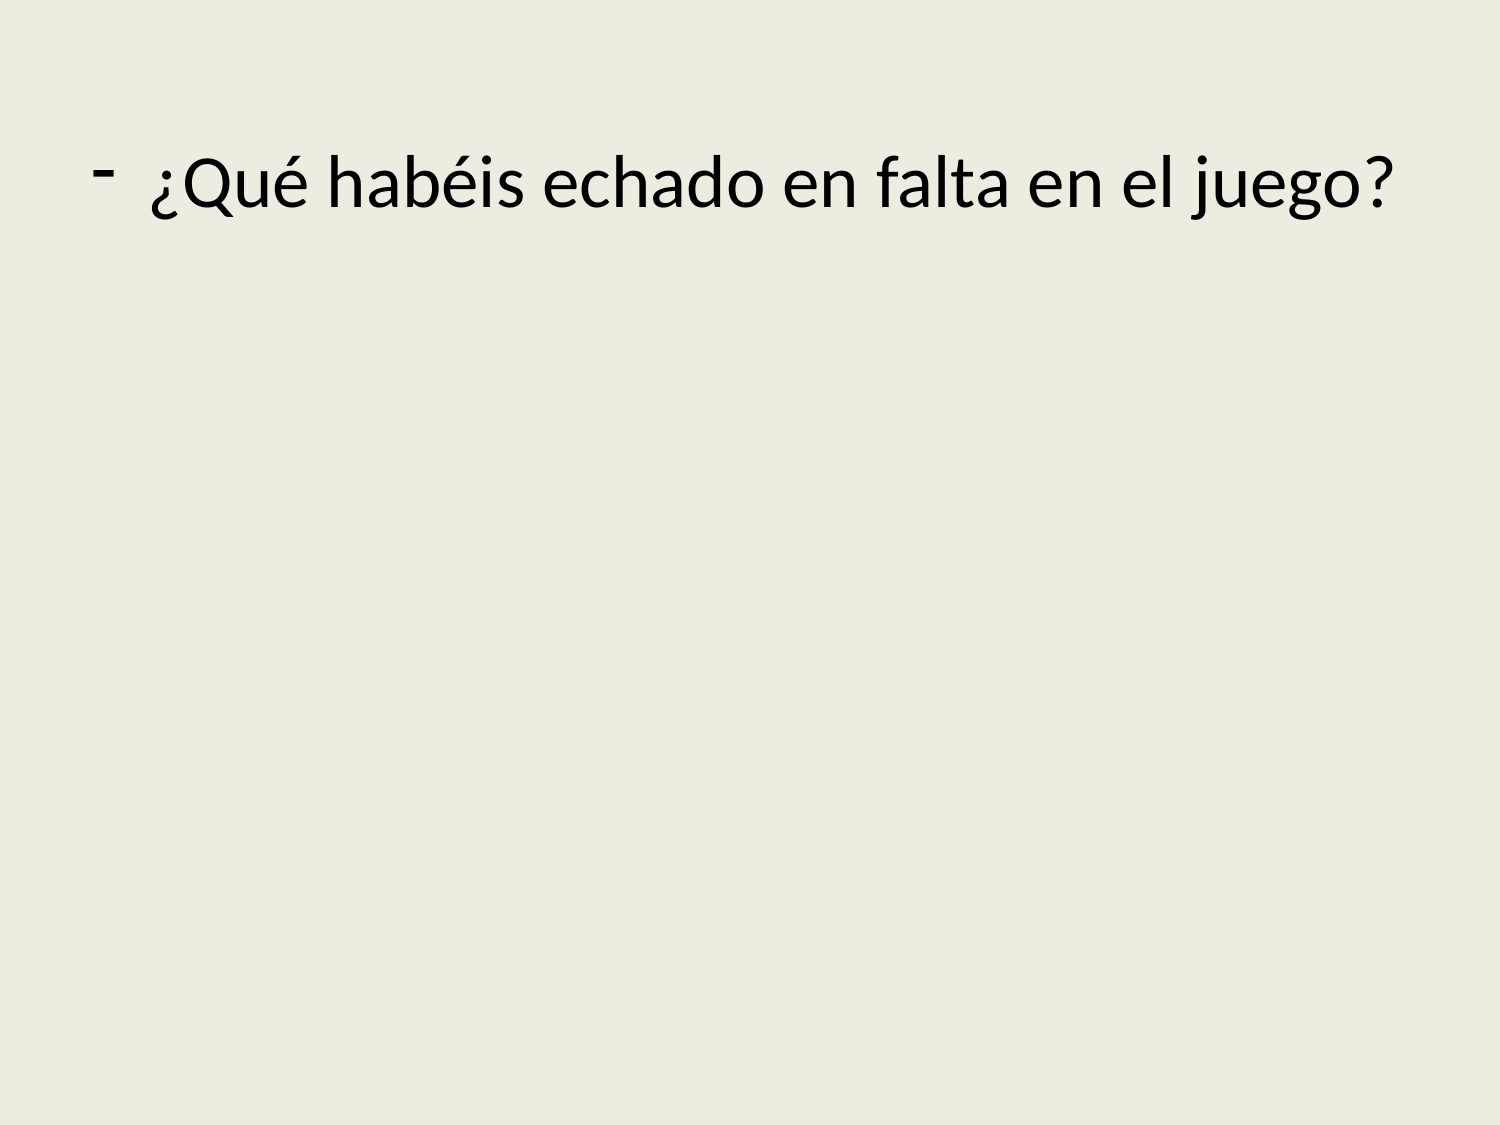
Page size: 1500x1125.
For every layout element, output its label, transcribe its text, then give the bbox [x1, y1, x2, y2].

list ¿Qué habéis echado en falta en el juego? [76, 125, 1427, 835]
